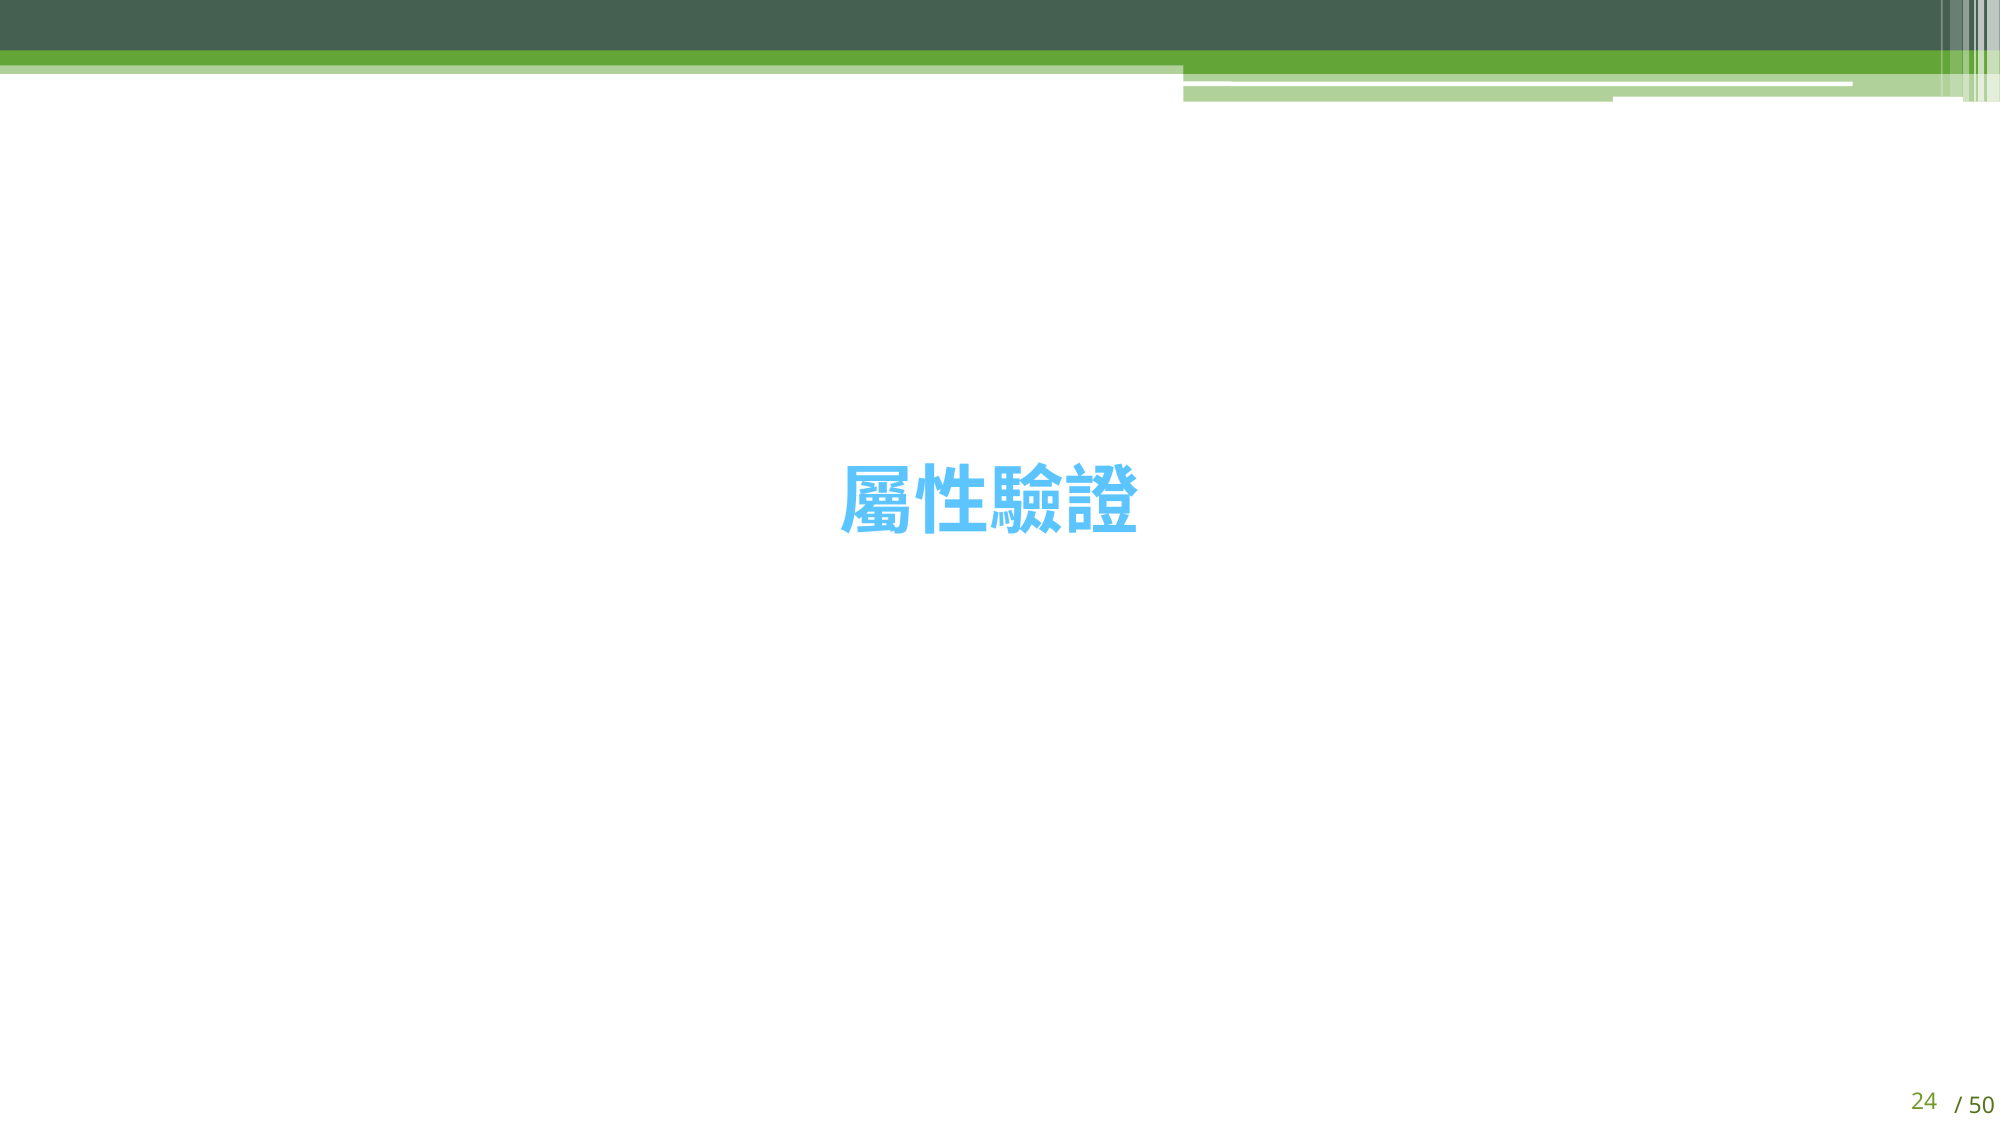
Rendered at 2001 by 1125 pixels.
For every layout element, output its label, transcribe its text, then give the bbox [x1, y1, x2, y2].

slide_number 23 [1785, 1065, 1953, 1125]
footer / 50 [1919, 1083, 2000, 1124]
text_box 屬性驗證 [824, 445, 1176, 550]
